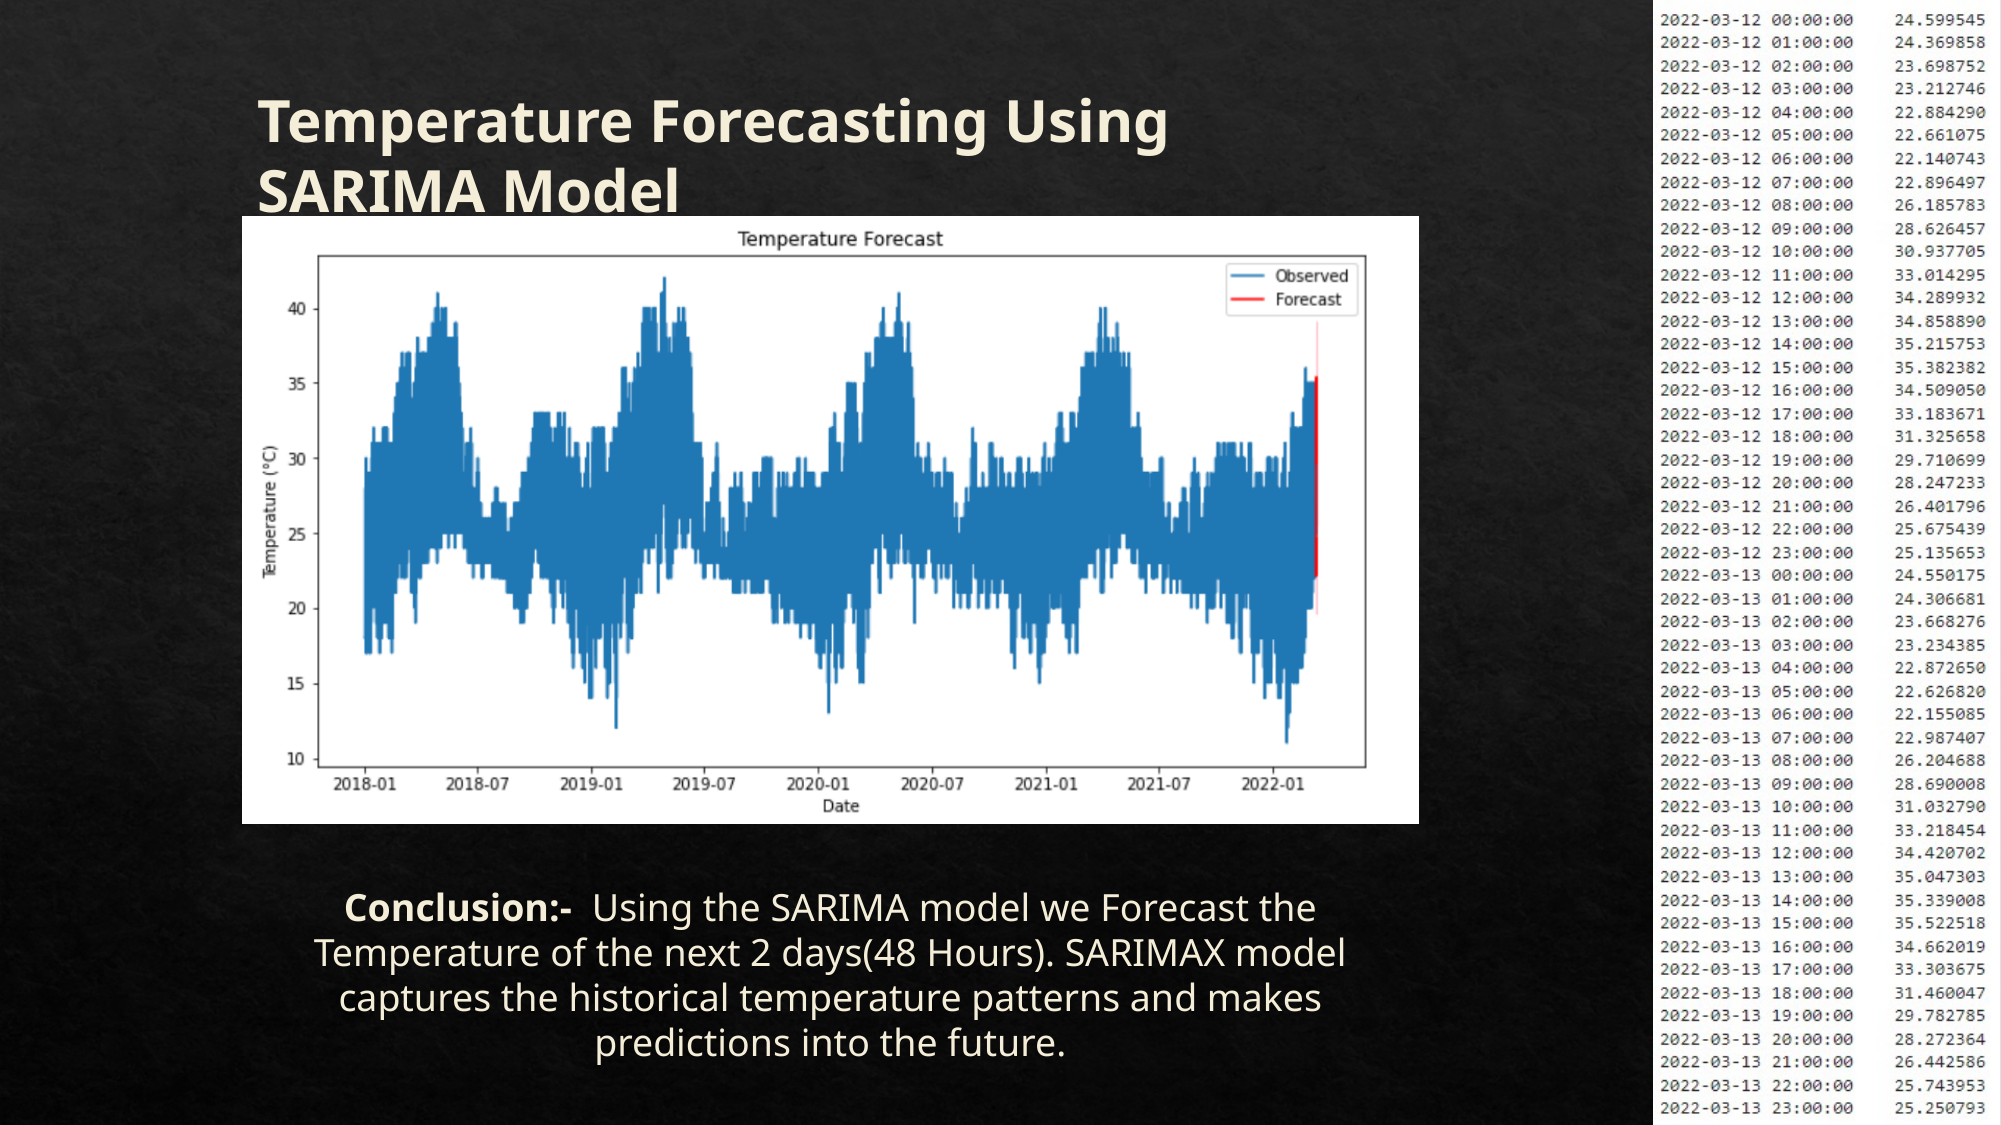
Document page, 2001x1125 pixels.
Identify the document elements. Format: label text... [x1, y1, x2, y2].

text_box Temperature Forecasting Using SARIMA Model [242, 77, 1419, 214]
picture [242, 216, 1420, 824]
text_box Conclusion:- Using the SARIMA model we Forecast the Temperature of the next 2 days(48 Hours). SARIMAX model captures the historical temperature patterns and makes predictions into the future. [235, 877, 1426, 1072]
picture [1653, 0, 2000, 1125]
